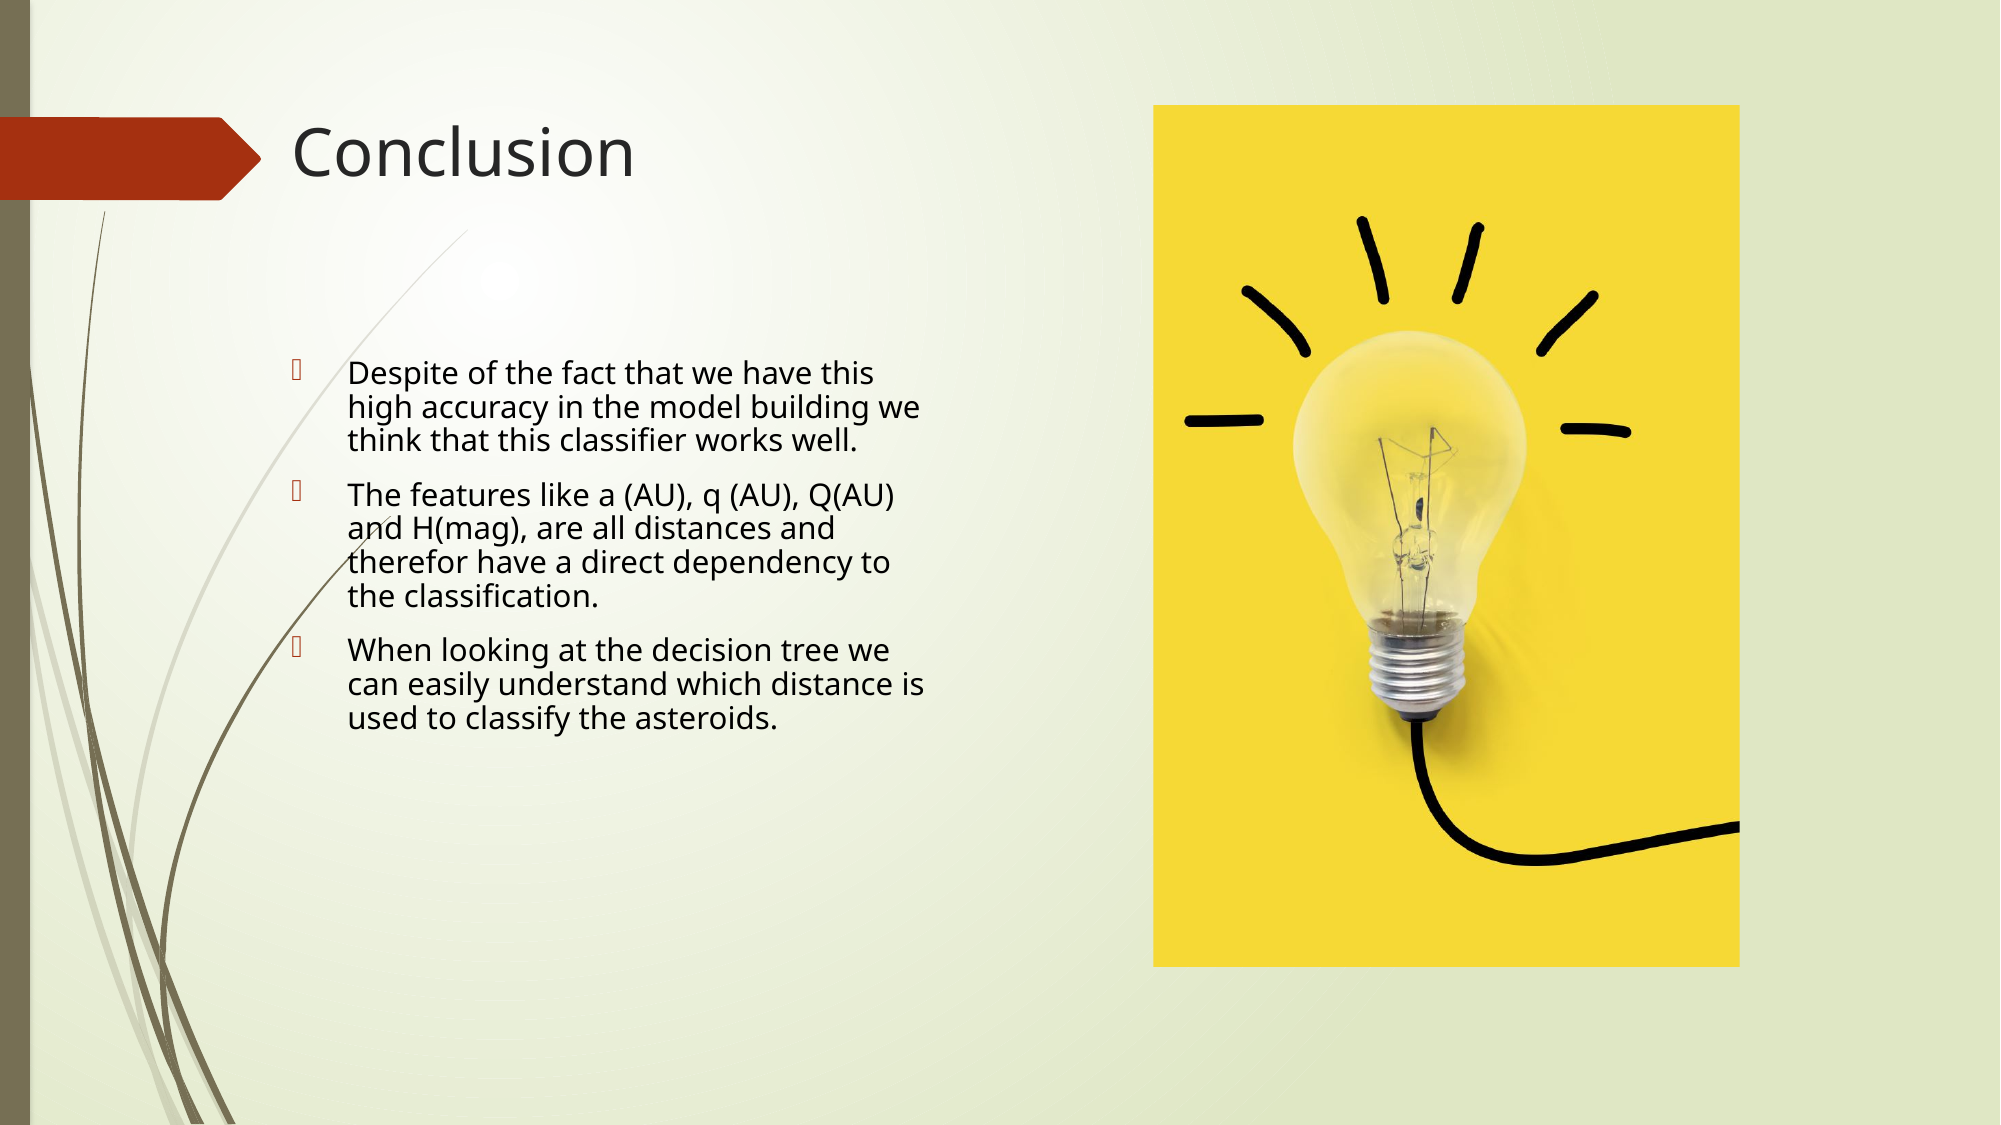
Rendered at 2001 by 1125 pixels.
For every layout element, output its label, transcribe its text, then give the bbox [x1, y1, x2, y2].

title Conclusion [276, 102, 956, 313]
picture [1153, 105, 1740, 967]
list Despite of the fact that we have this high accuracy in the model building we think that this classifier works well. The features like a (AU), q (AU), Q(AU) and H(mag), are all distances and therefor have a direct dependency to the classification. When looking at the decision tree we can easily understand which distance is used to classify the asteroids. [276, 350, 956, 970]
